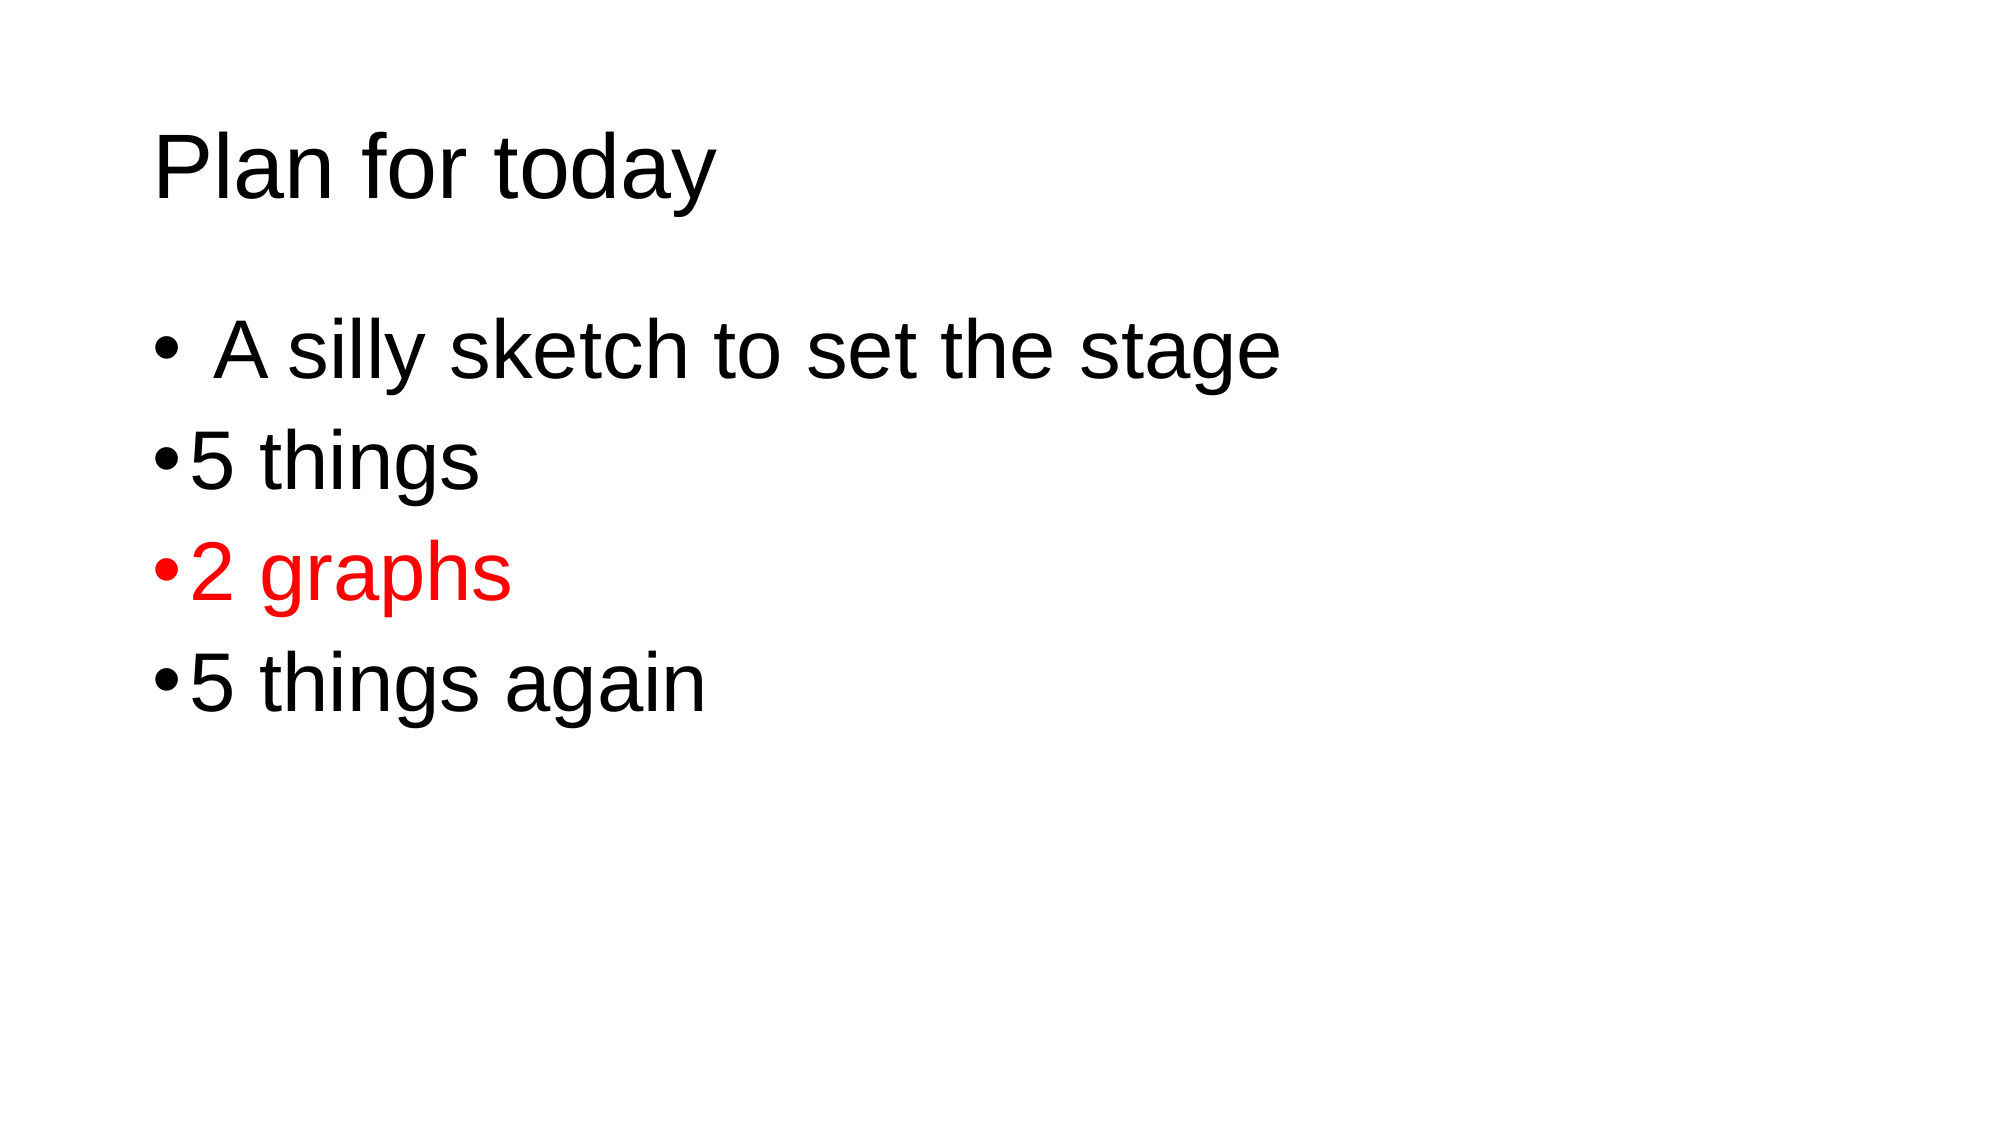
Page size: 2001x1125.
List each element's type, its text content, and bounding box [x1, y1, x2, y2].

list A silly sketch to set the stage 5 things 2 graphs 5 things again [137, 299, 1863, 1014]
title Plan for today [137, 59, 1863, 278]
